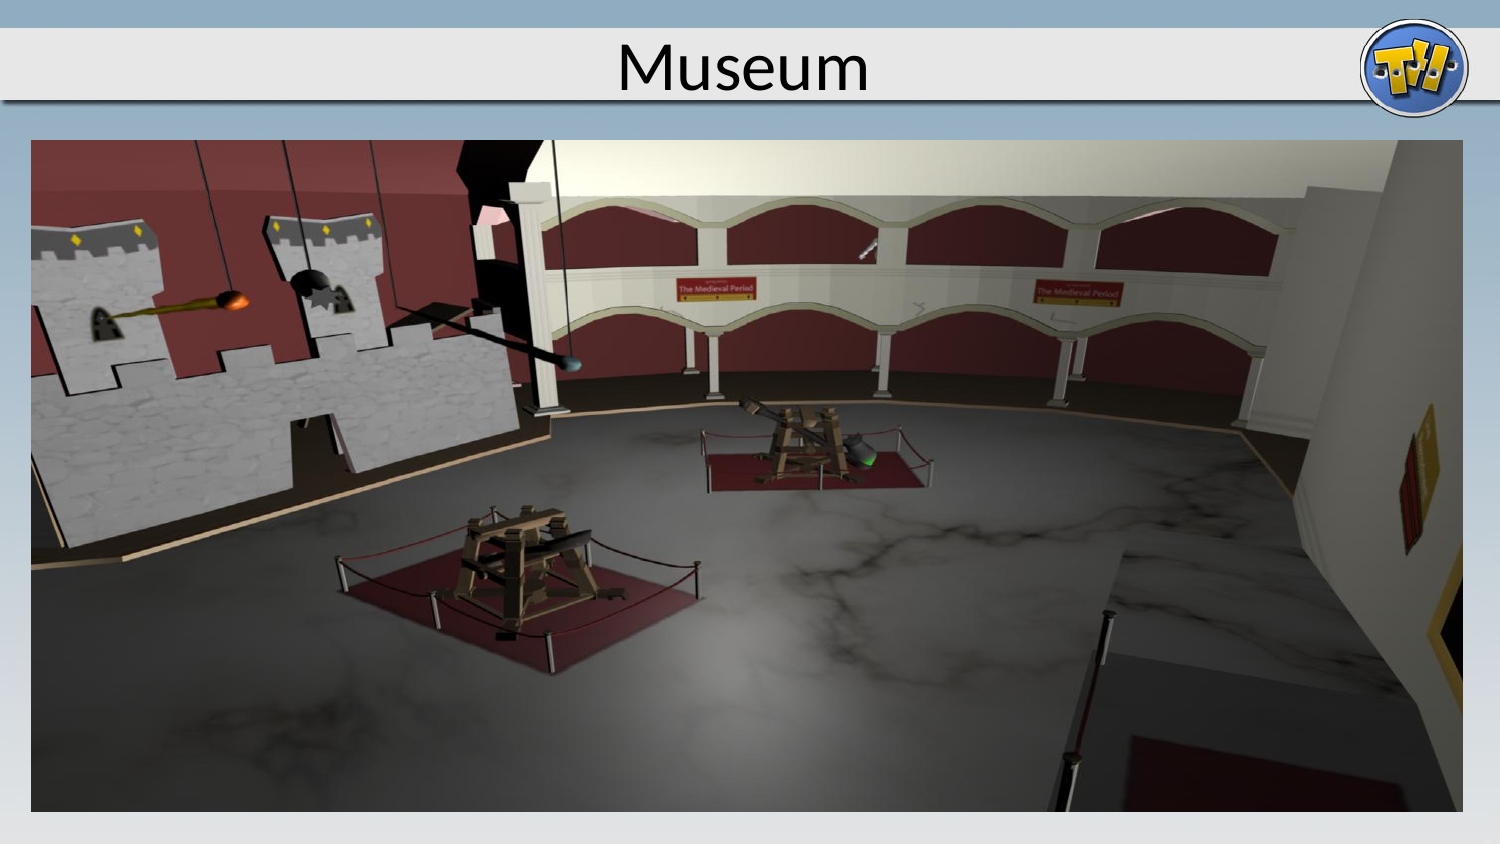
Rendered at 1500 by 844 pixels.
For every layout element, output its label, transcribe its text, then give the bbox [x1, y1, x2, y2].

picture [0, 0, 1500, 844]
title Museum [262, 12, 1225, 113]
